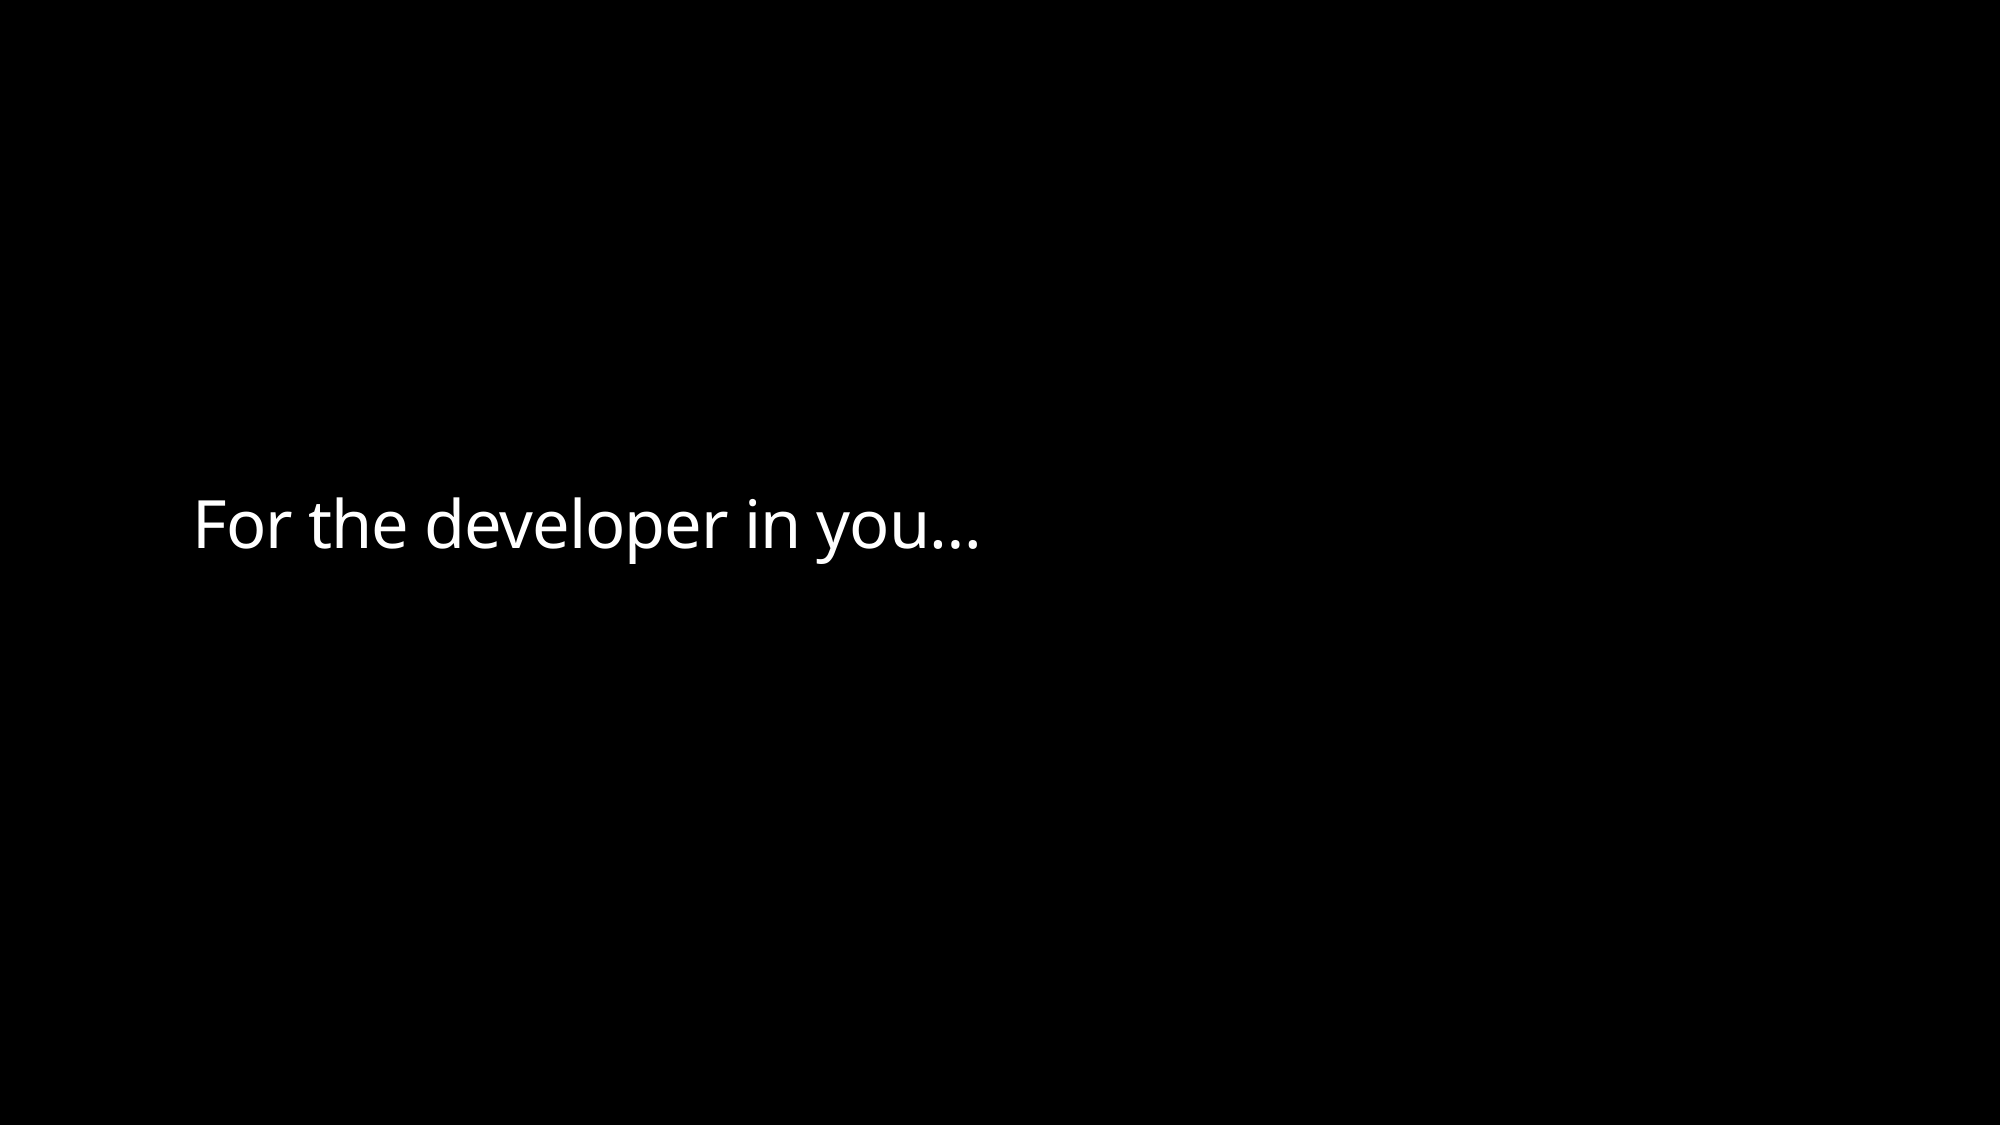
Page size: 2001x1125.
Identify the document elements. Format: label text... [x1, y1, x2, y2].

title For the developer in you… [192, 481, 2000, 563]
